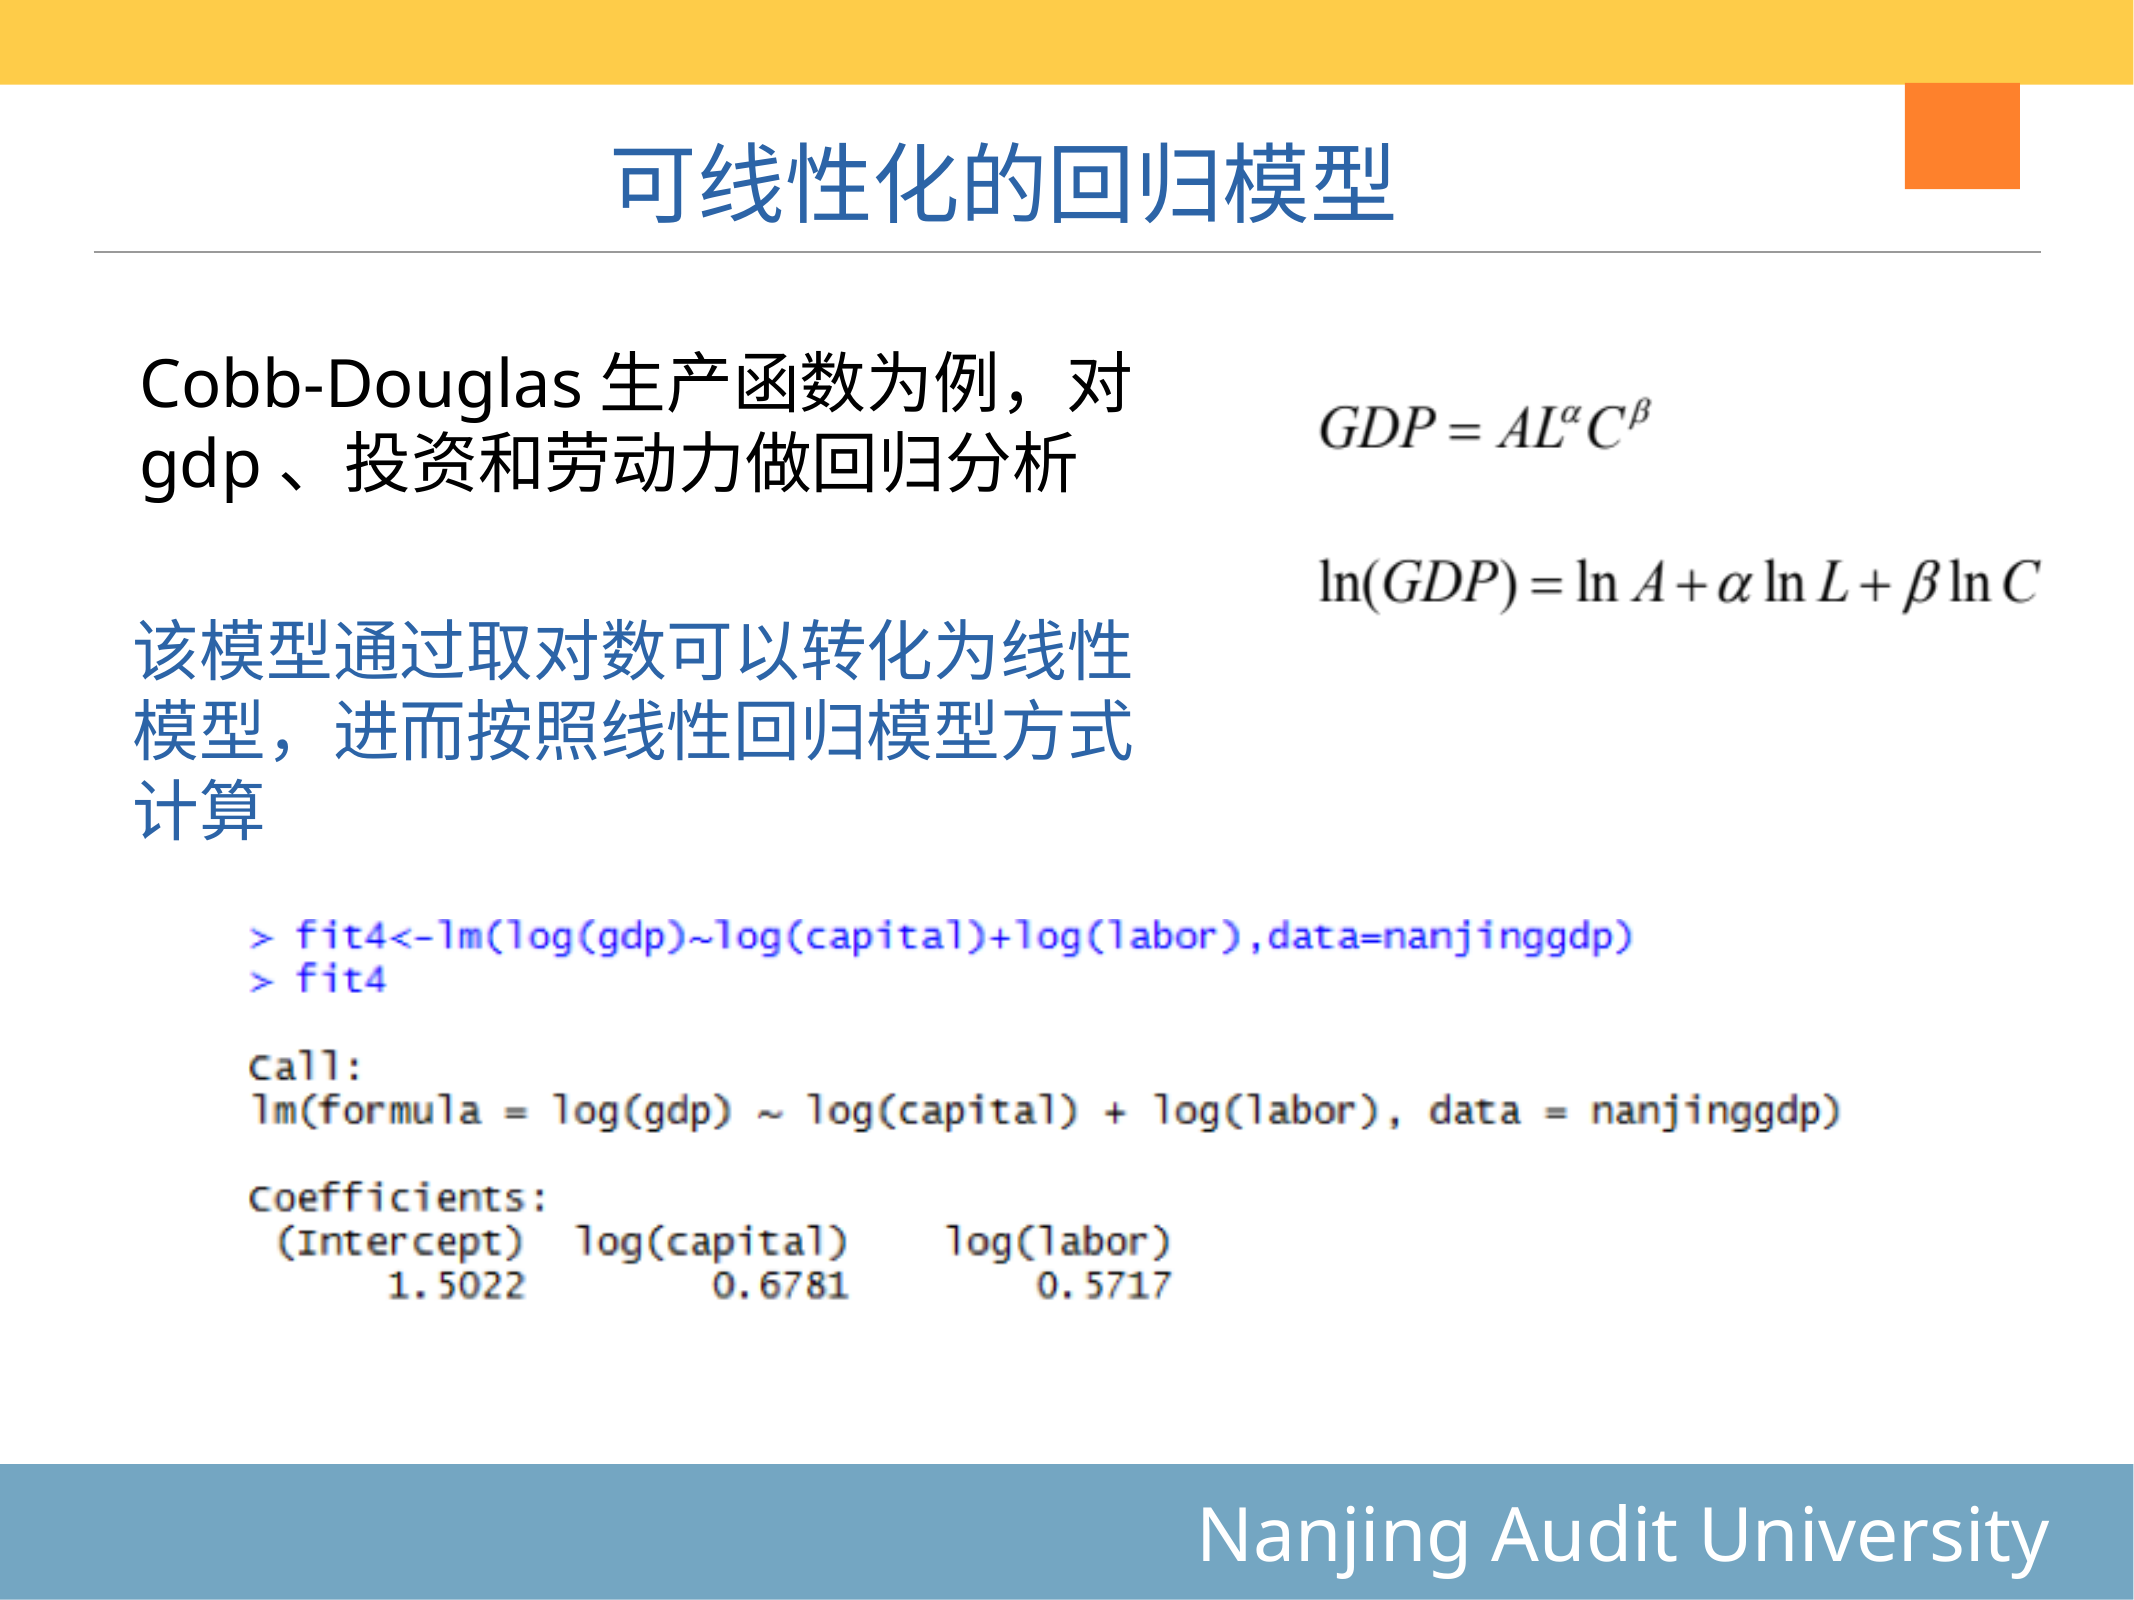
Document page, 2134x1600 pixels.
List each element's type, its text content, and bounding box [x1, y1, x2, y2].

picture [1311, 546, 2050, 623]
picture [1311, 384, 1657, 460]
picture [248, 919, 1970, 1322]
title 可线性化的回归模型 [124, 92, 1884, 244]
text_box 该模型通过取对数可以转化为线性模型，进而按照线性回归模型方式计算 [124, 600, 1192, 858]
text_box Cobb-Douglas生产函数为例，对gdp、投资和劳动力做回归分析 [124, 333, 1192, 509]
